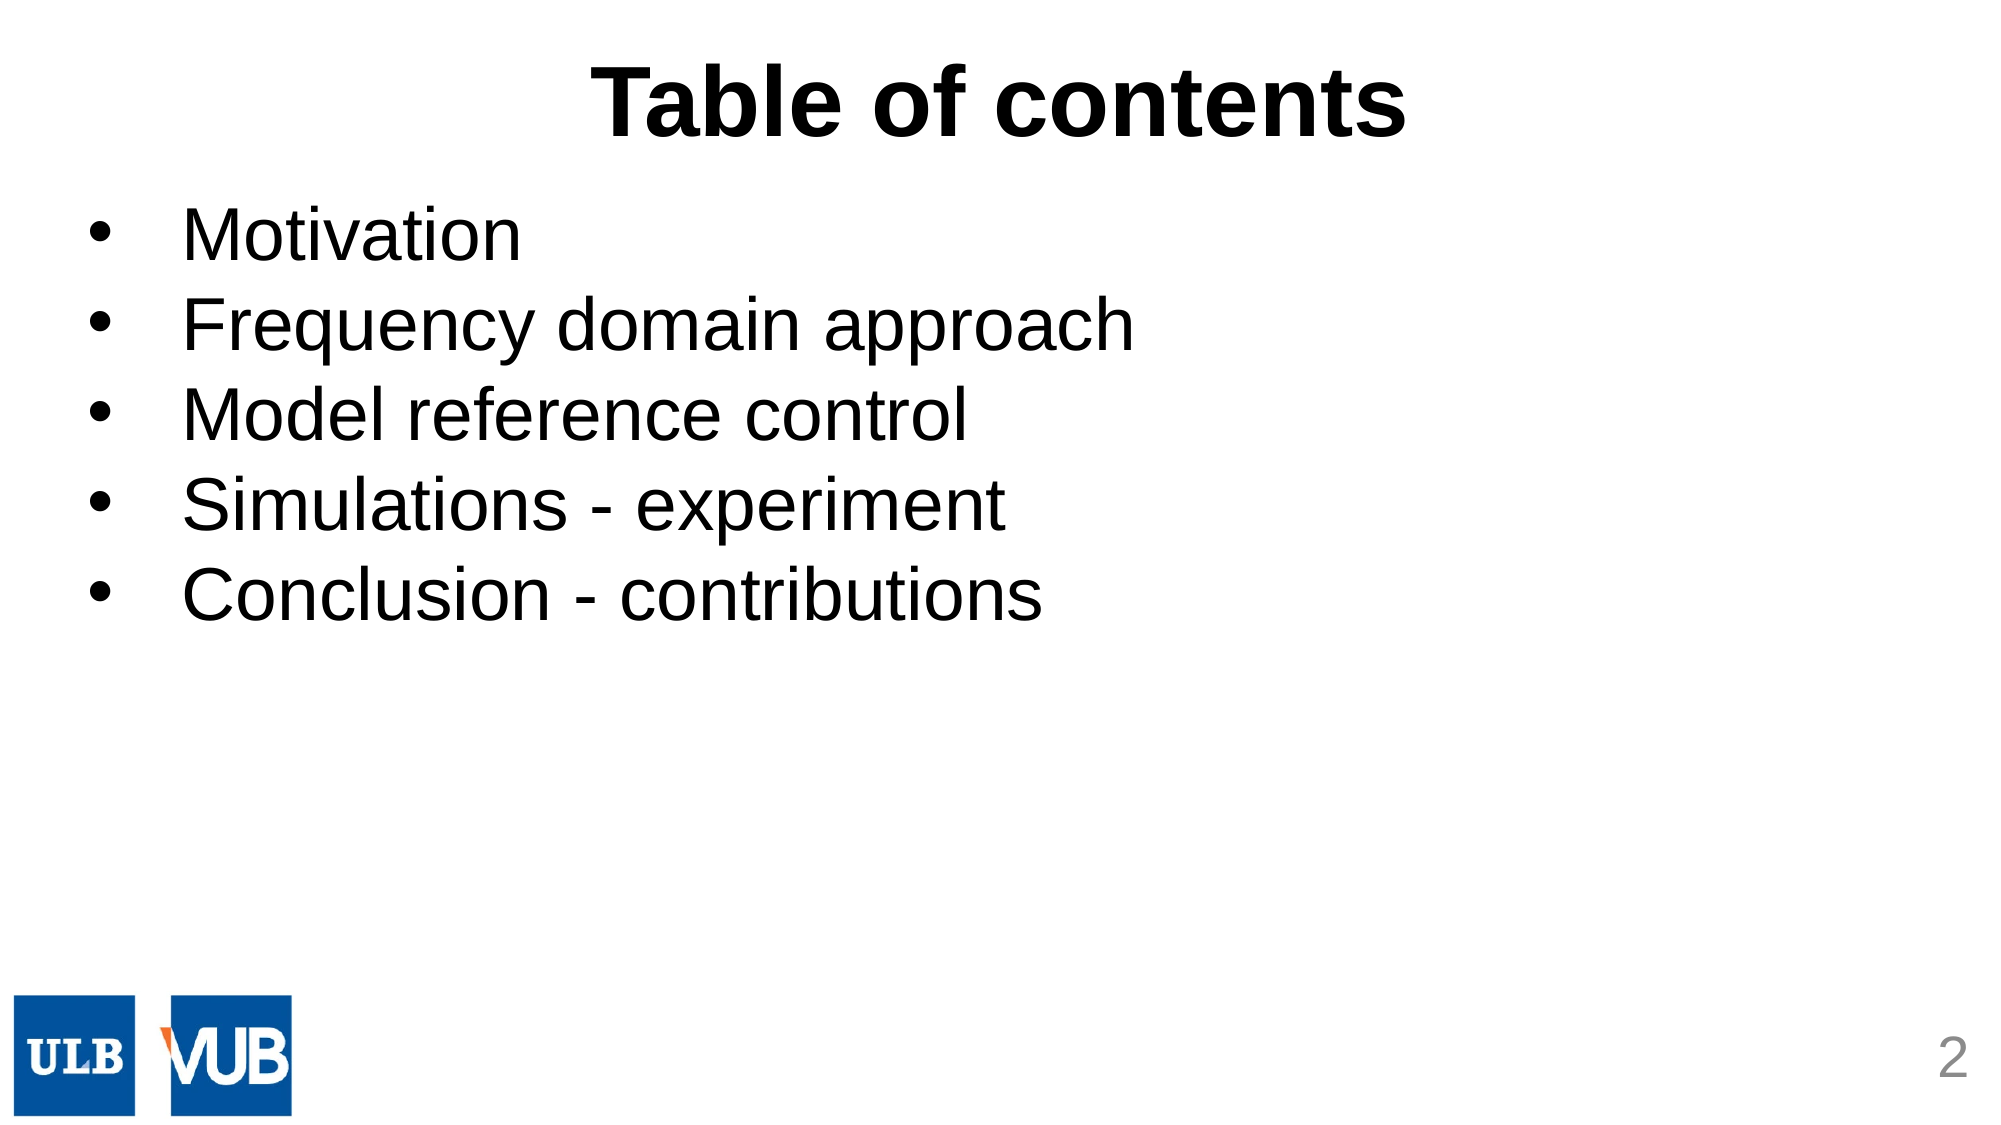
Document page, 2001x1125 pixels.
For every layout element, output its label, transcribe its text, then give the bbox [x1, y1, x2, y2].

text_box Table of contents [68, 40, 1932, 178]
text_box Motivation Frequency domain approach Model reference control Simulations - experiment Conclusion - contributions [72, 177, 1152, 643]
picture [10, 991, 295, 1121]
slide_number 2 [1827, 995, 1986, 1112]
